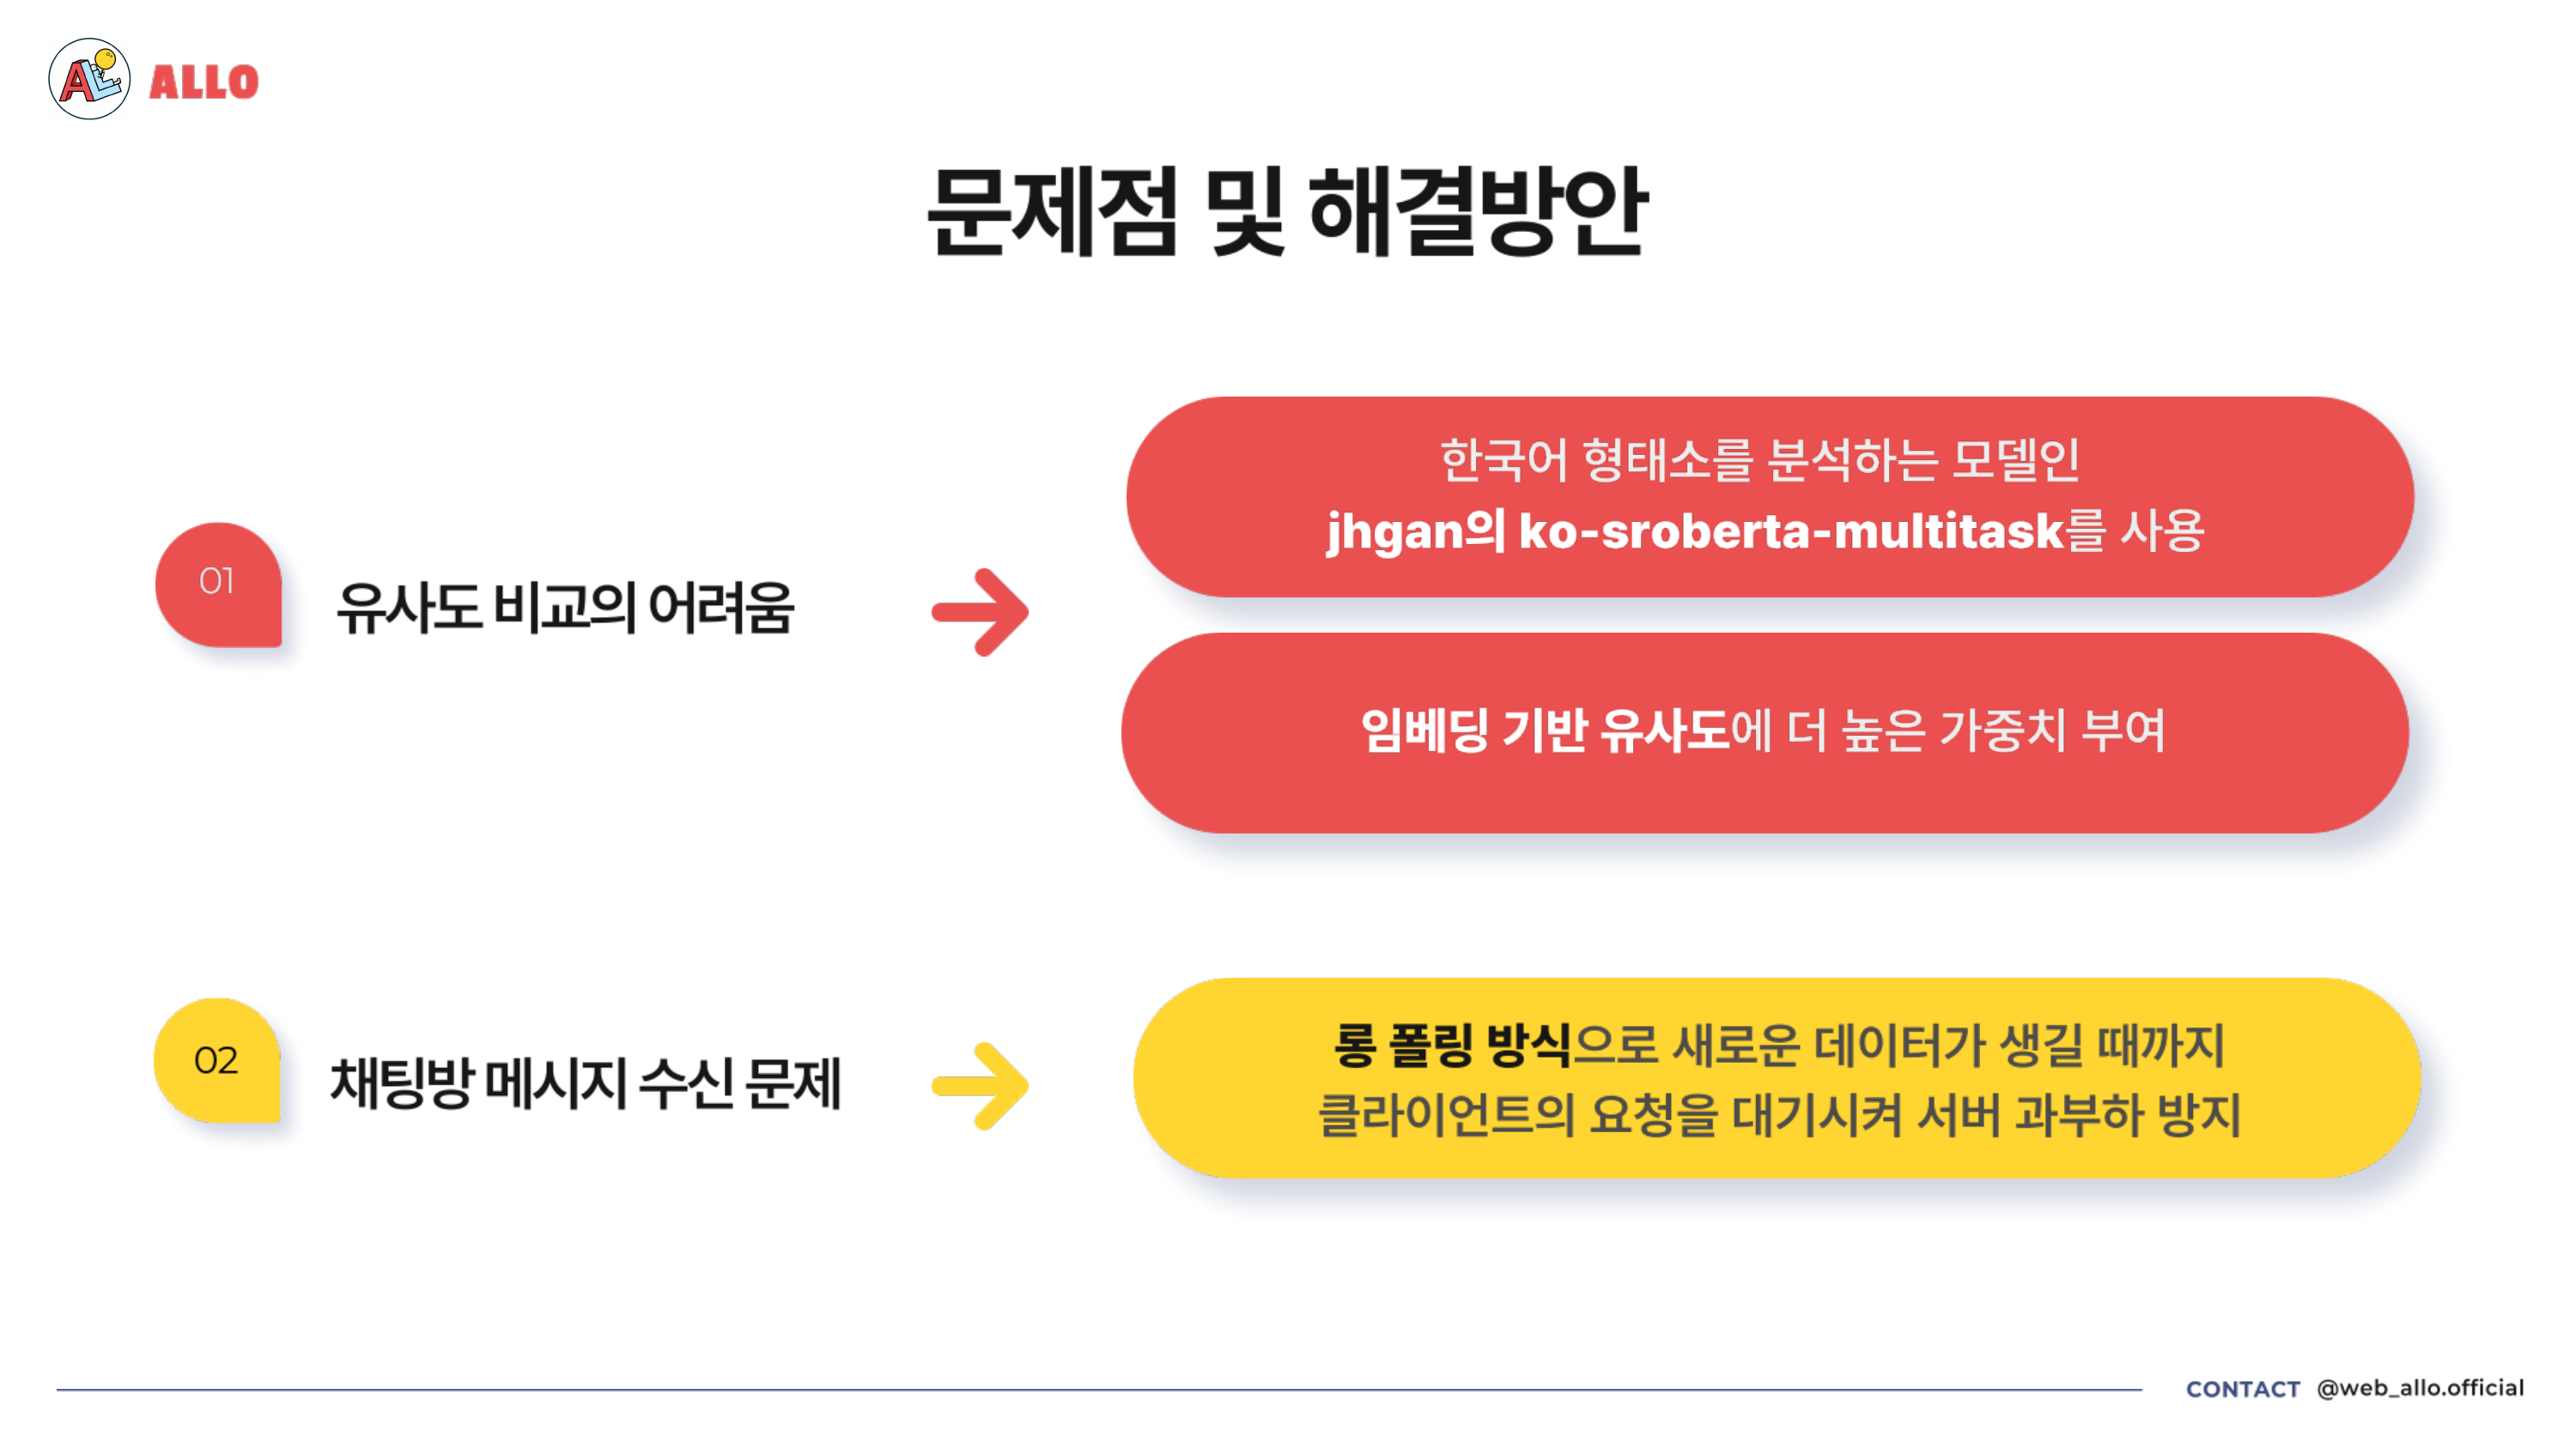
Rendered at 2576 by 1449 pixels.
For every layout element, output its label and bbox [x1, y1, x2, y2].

picture [57, 1389, 2143, 1392]
picture [133, 14, 303, 165]
picture [93, 96, 2576, 1302]
picture [2178, 1359, 2546, 1449]
picture [48, 37, 131, 120]
